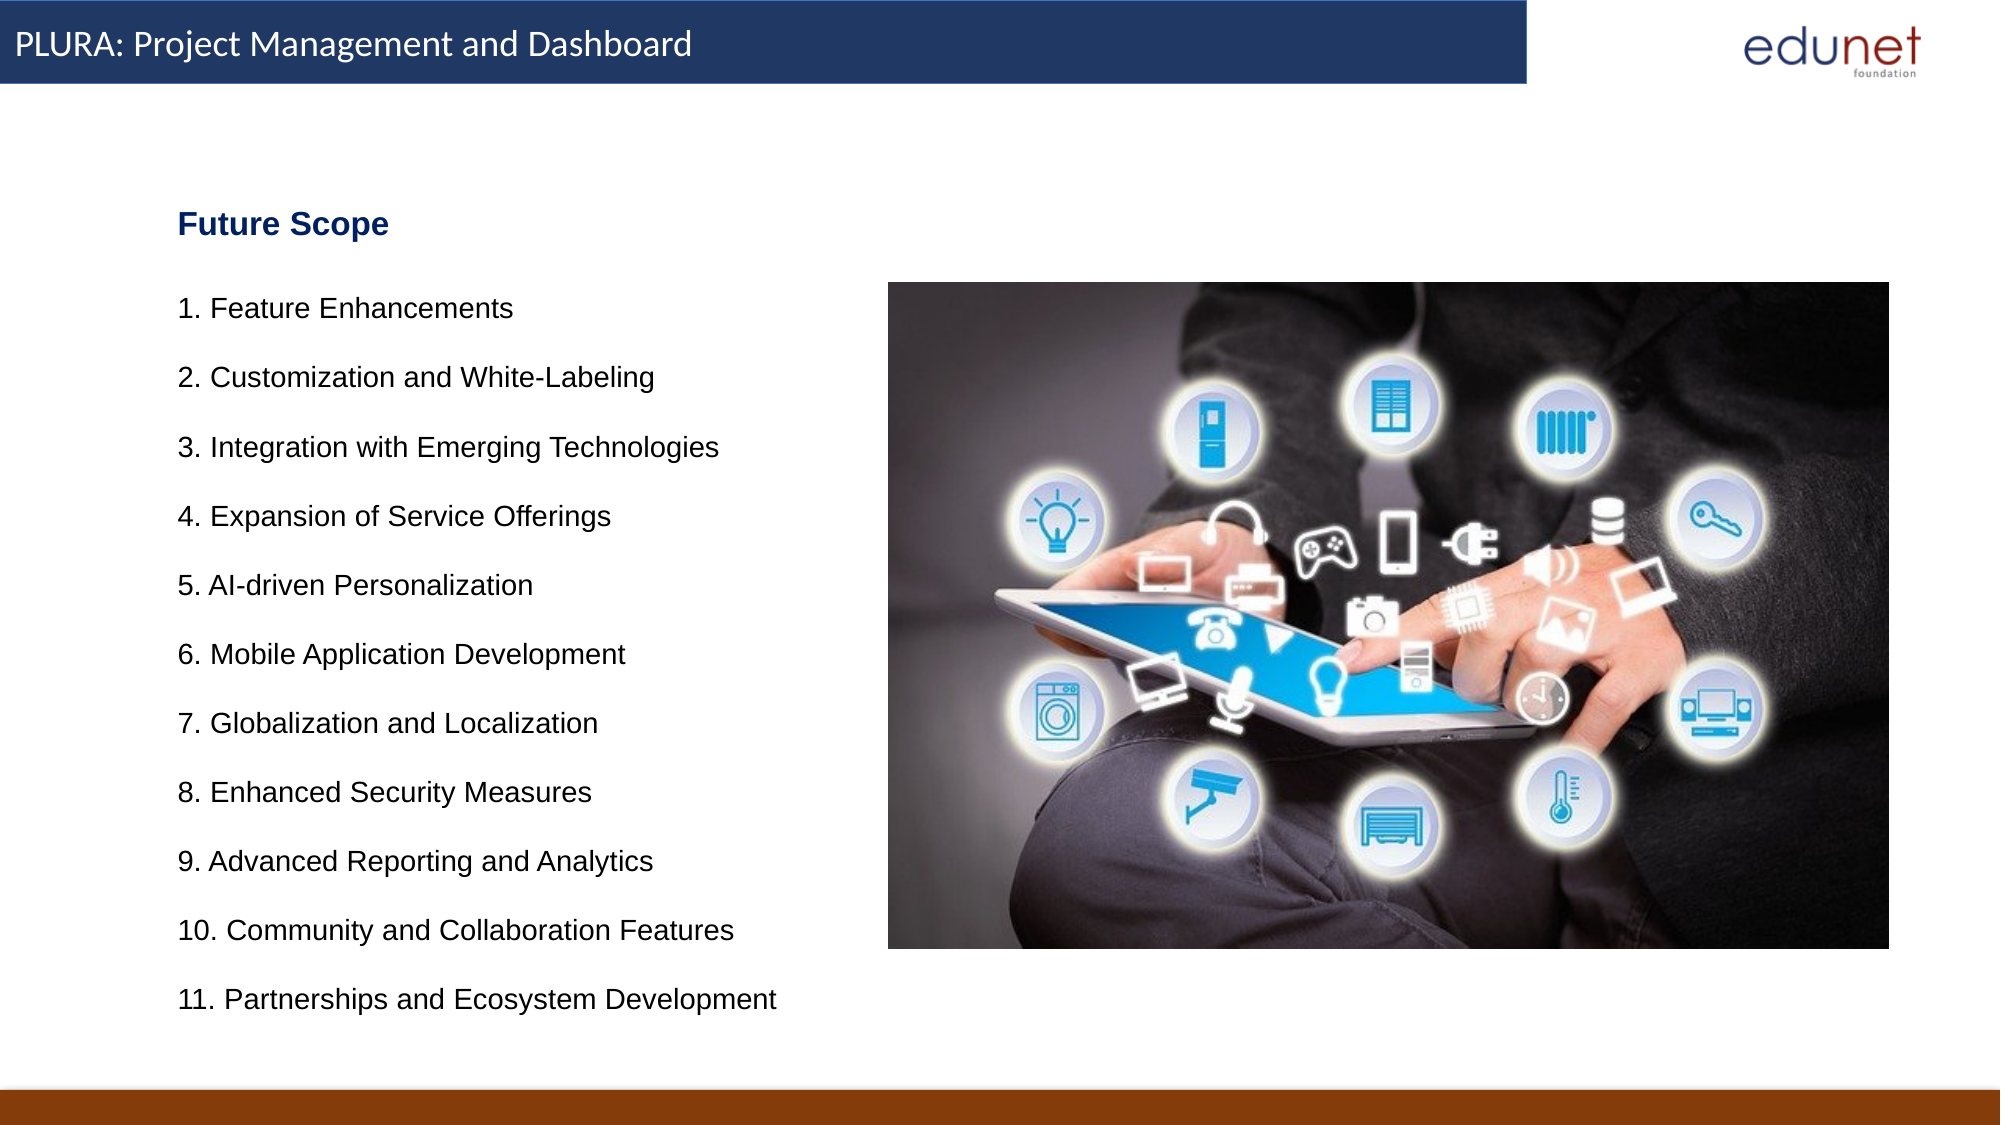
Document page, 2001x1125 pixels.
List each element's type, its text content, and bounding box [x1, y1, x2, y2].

text_box Future Scope [162, 194, 409, 250]
text_box 1. Feature Enhancements 2. Customization and White-Labeling 3. Integration with Emerging Technologies 4. Expansion of Service Offerings 5. AI-driven Personalization 6. Mobile Application Development 7. Globalization and Localization 8. Enhanced Security Measures 9. Advanced Reporting and Analytics 10. Community and Collaboration Features 11. Partnerships and Ecosystem Development [162, 264, 889, 1024]
picture [888, 282, 1889, 949]
text_box PLURA: Project Management and Dashboard [0, 0, 1527, 84]
text_box [0, 1089, 2000, 1125]
picture [1737, 19, 1929, 84]
